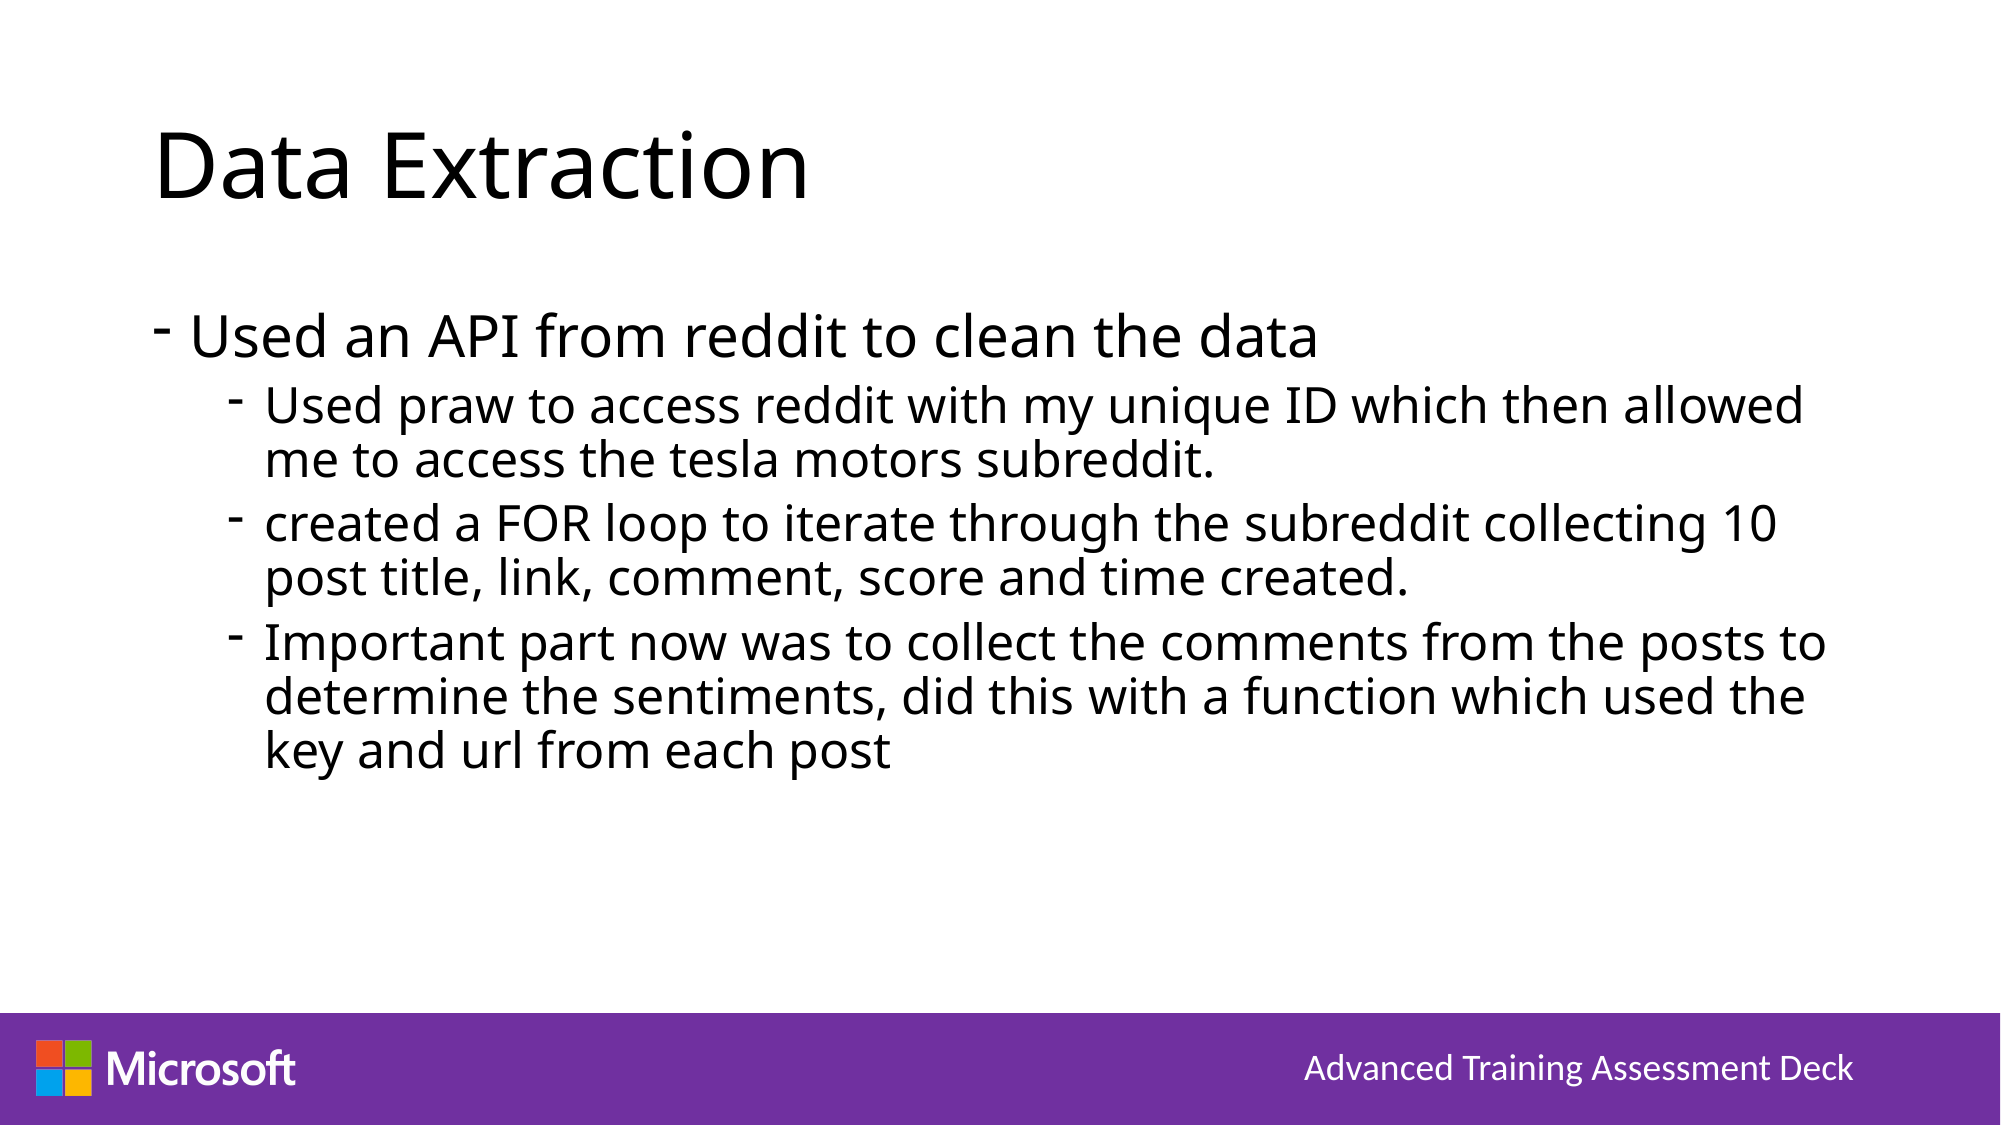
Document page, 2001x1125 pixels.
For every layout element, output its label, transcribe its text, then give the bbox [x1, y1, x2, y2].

title Data Extraction [137, 59, 1863, 278]
list Used an API from reddit to clean the data Used praw to access reddit with my unique ID which then allowed me to access the tesla motors subreddit. created a FOR loop to iterate through the subreddit collecting 10 post title, link, comment, score and time created. Important part now was to collect the comments from the posts to determine the sentiments, did this with a function which used the key and url from each post [137, 299, 1863, 1014]
picture [0, 1007, 331, 1125]
